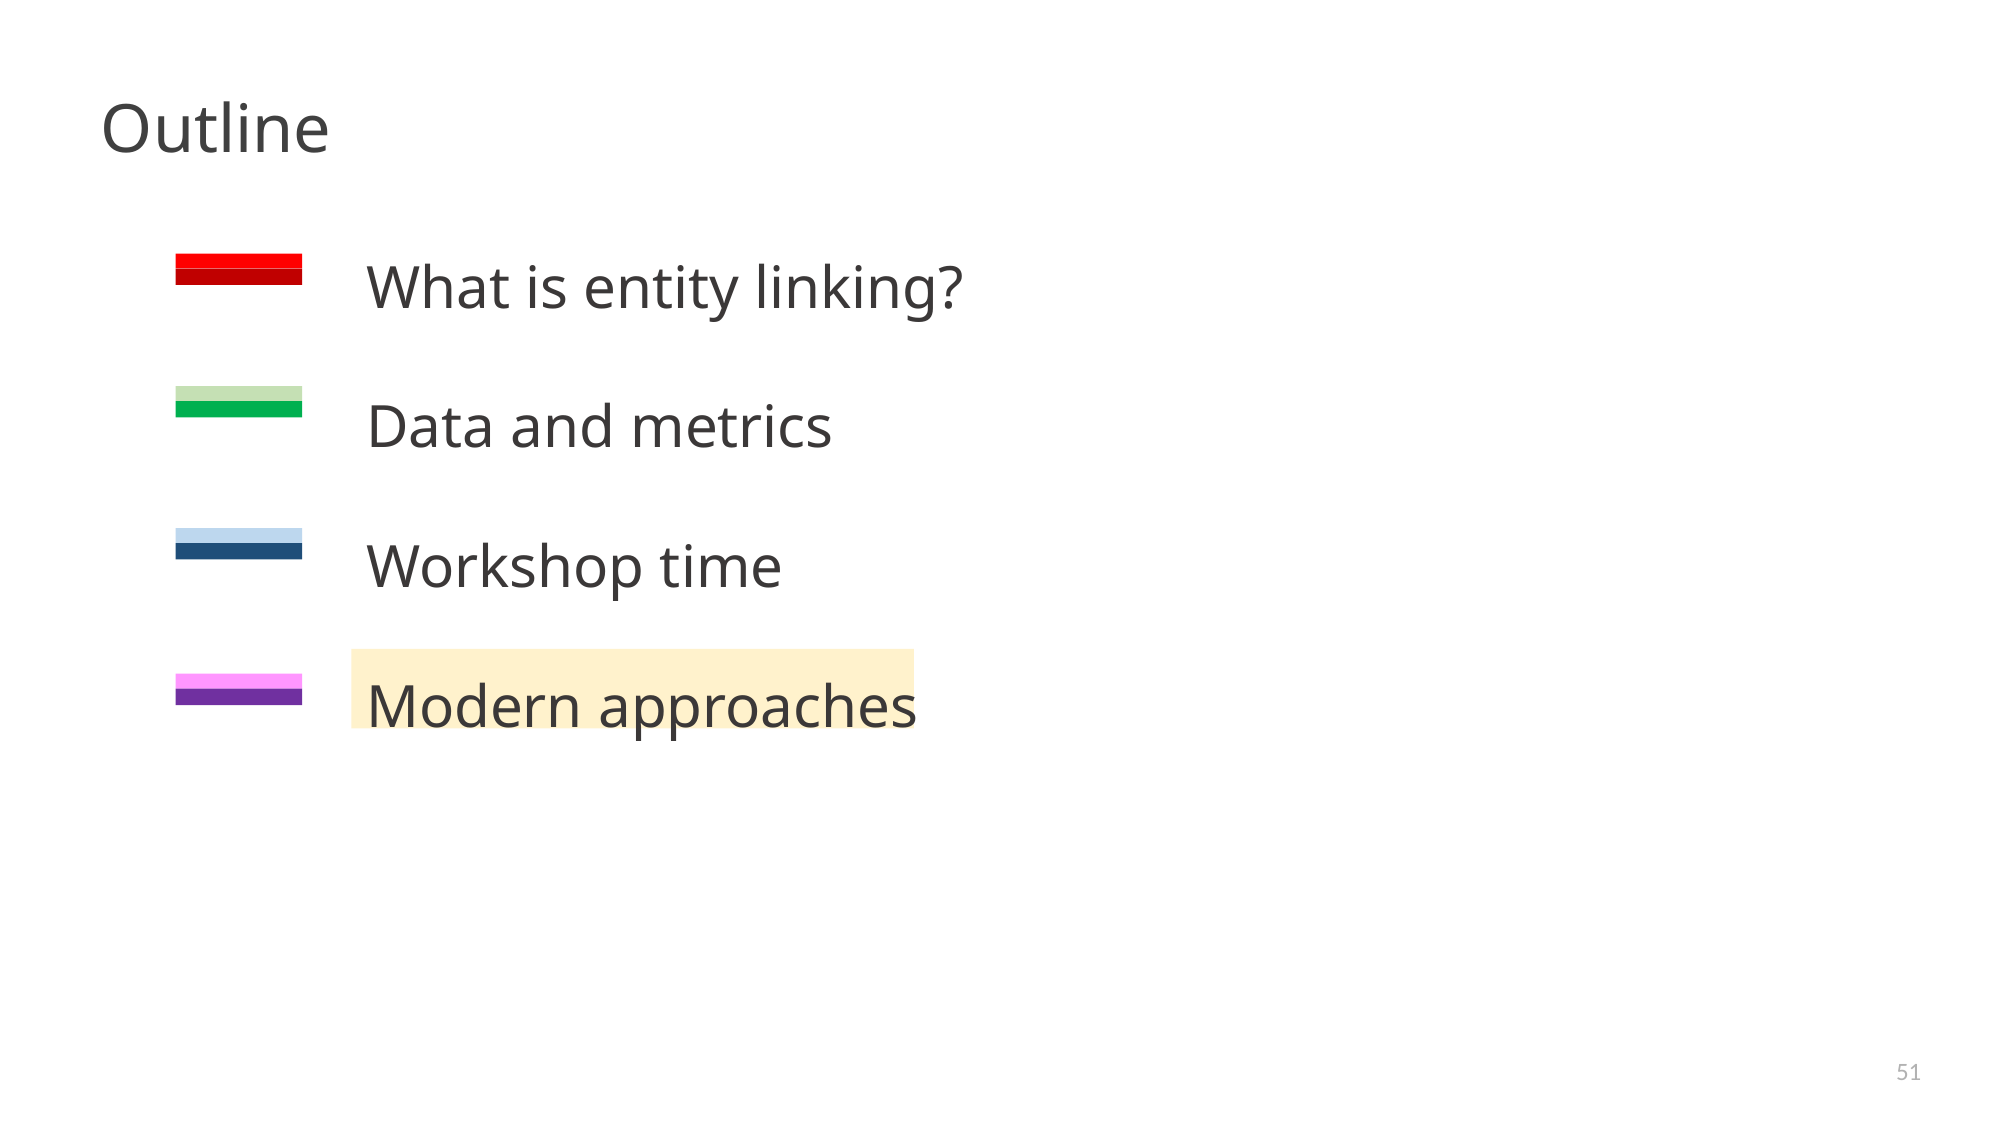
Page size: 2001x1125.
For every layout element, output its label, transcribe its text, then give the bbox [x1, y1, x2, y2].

text_box [175, 400, 303, 418]
text_box [175, 253, 303, 267]
text_box [175, 267, 303, 286]
text_box [175, 385, 303, 400]
text_box [175, 673, 303, 688]
text_box Outline [86, 77, 812, 173]
text_box [175, 527, 303, 542]
text_box [175, 688, 303, 706]
slide_number 51 [1486, 1040, 1937, 1101]
text_box [175, 542, 303, 561]
text_box What is entity linking? Data and metrics Workshop time Modern approaches [351, 172, 1230, 1077]
